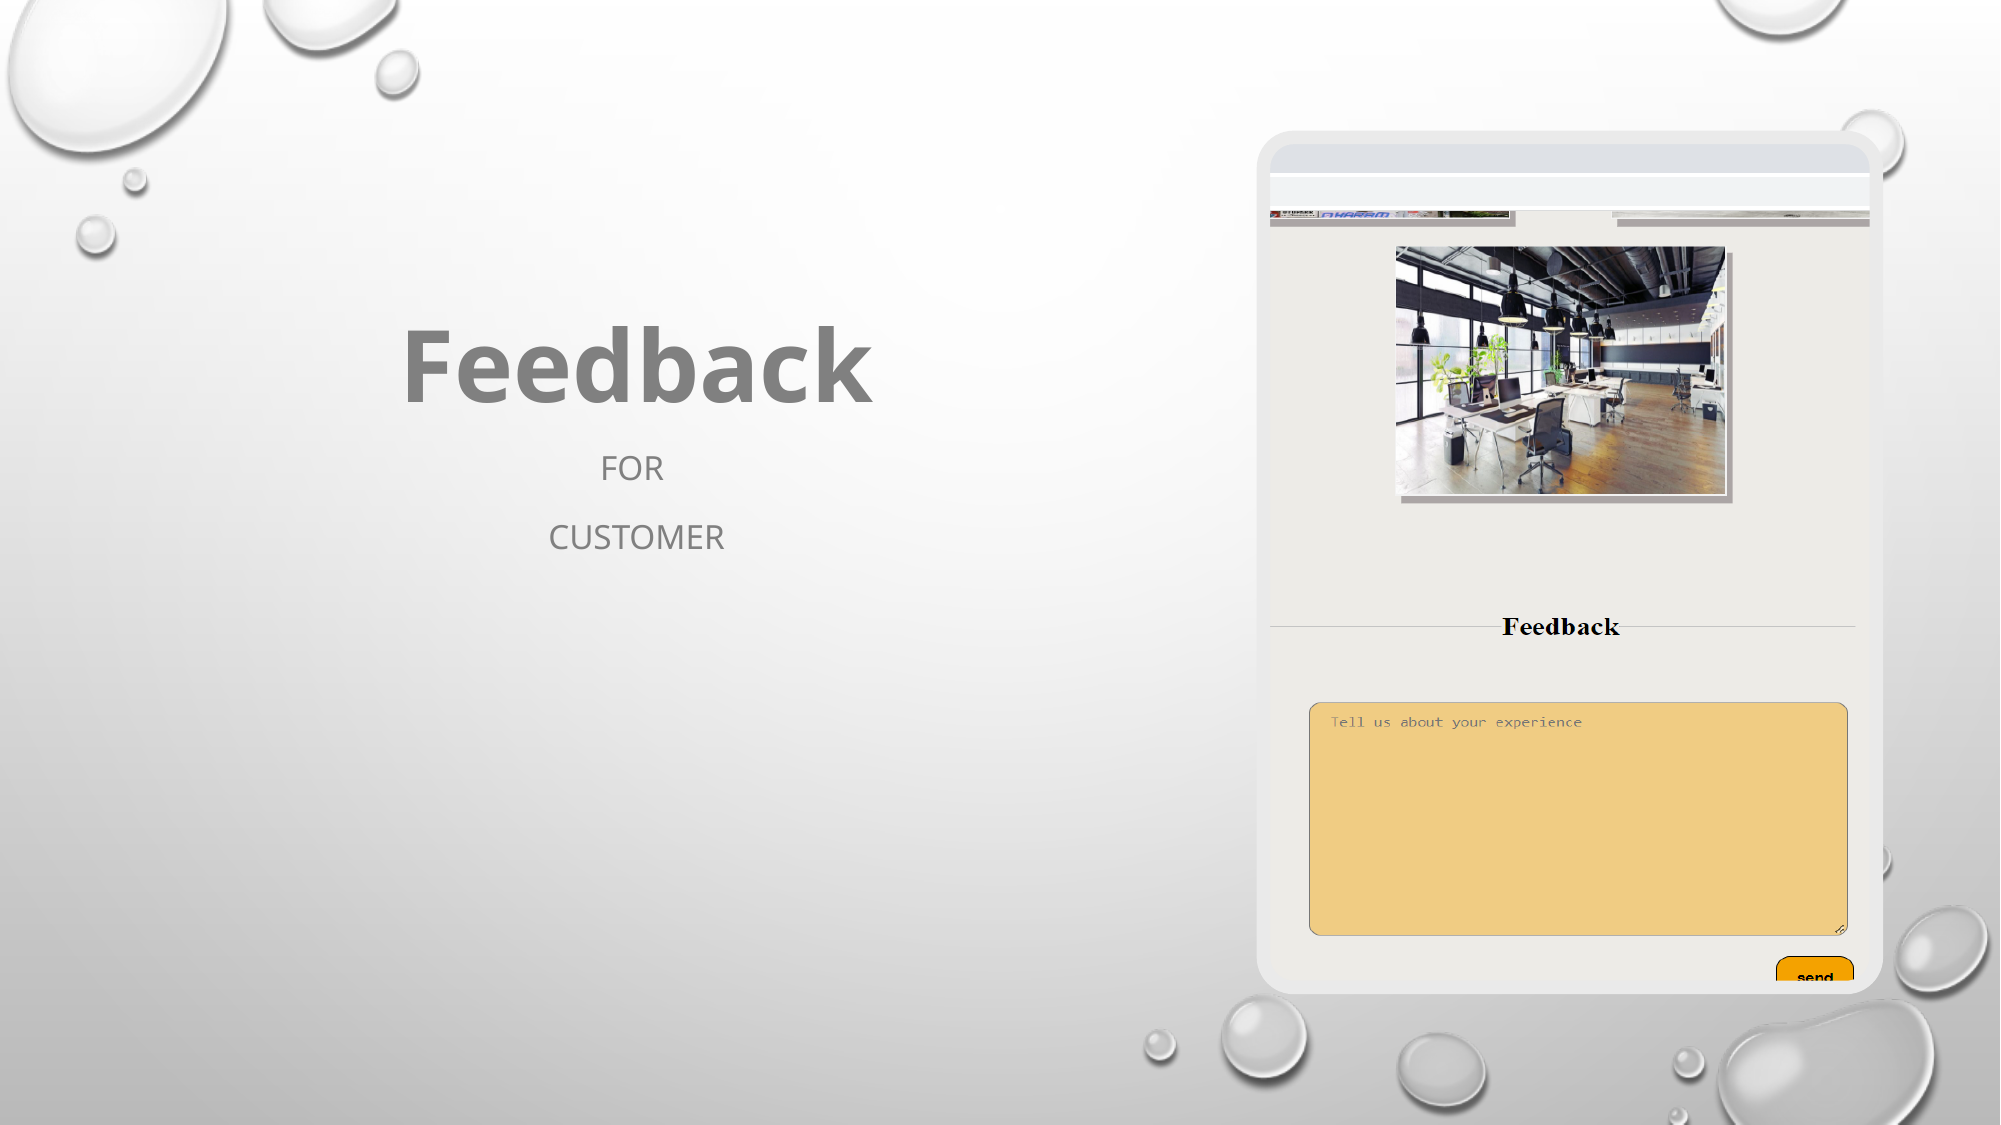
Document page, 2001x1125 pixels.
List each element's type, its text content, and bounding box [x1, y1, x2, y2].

picture [0, 0, 2000, 1125]
title Feedback [149, 99, 1124, 431]
list For customer [149, 431, 1124, 950]
